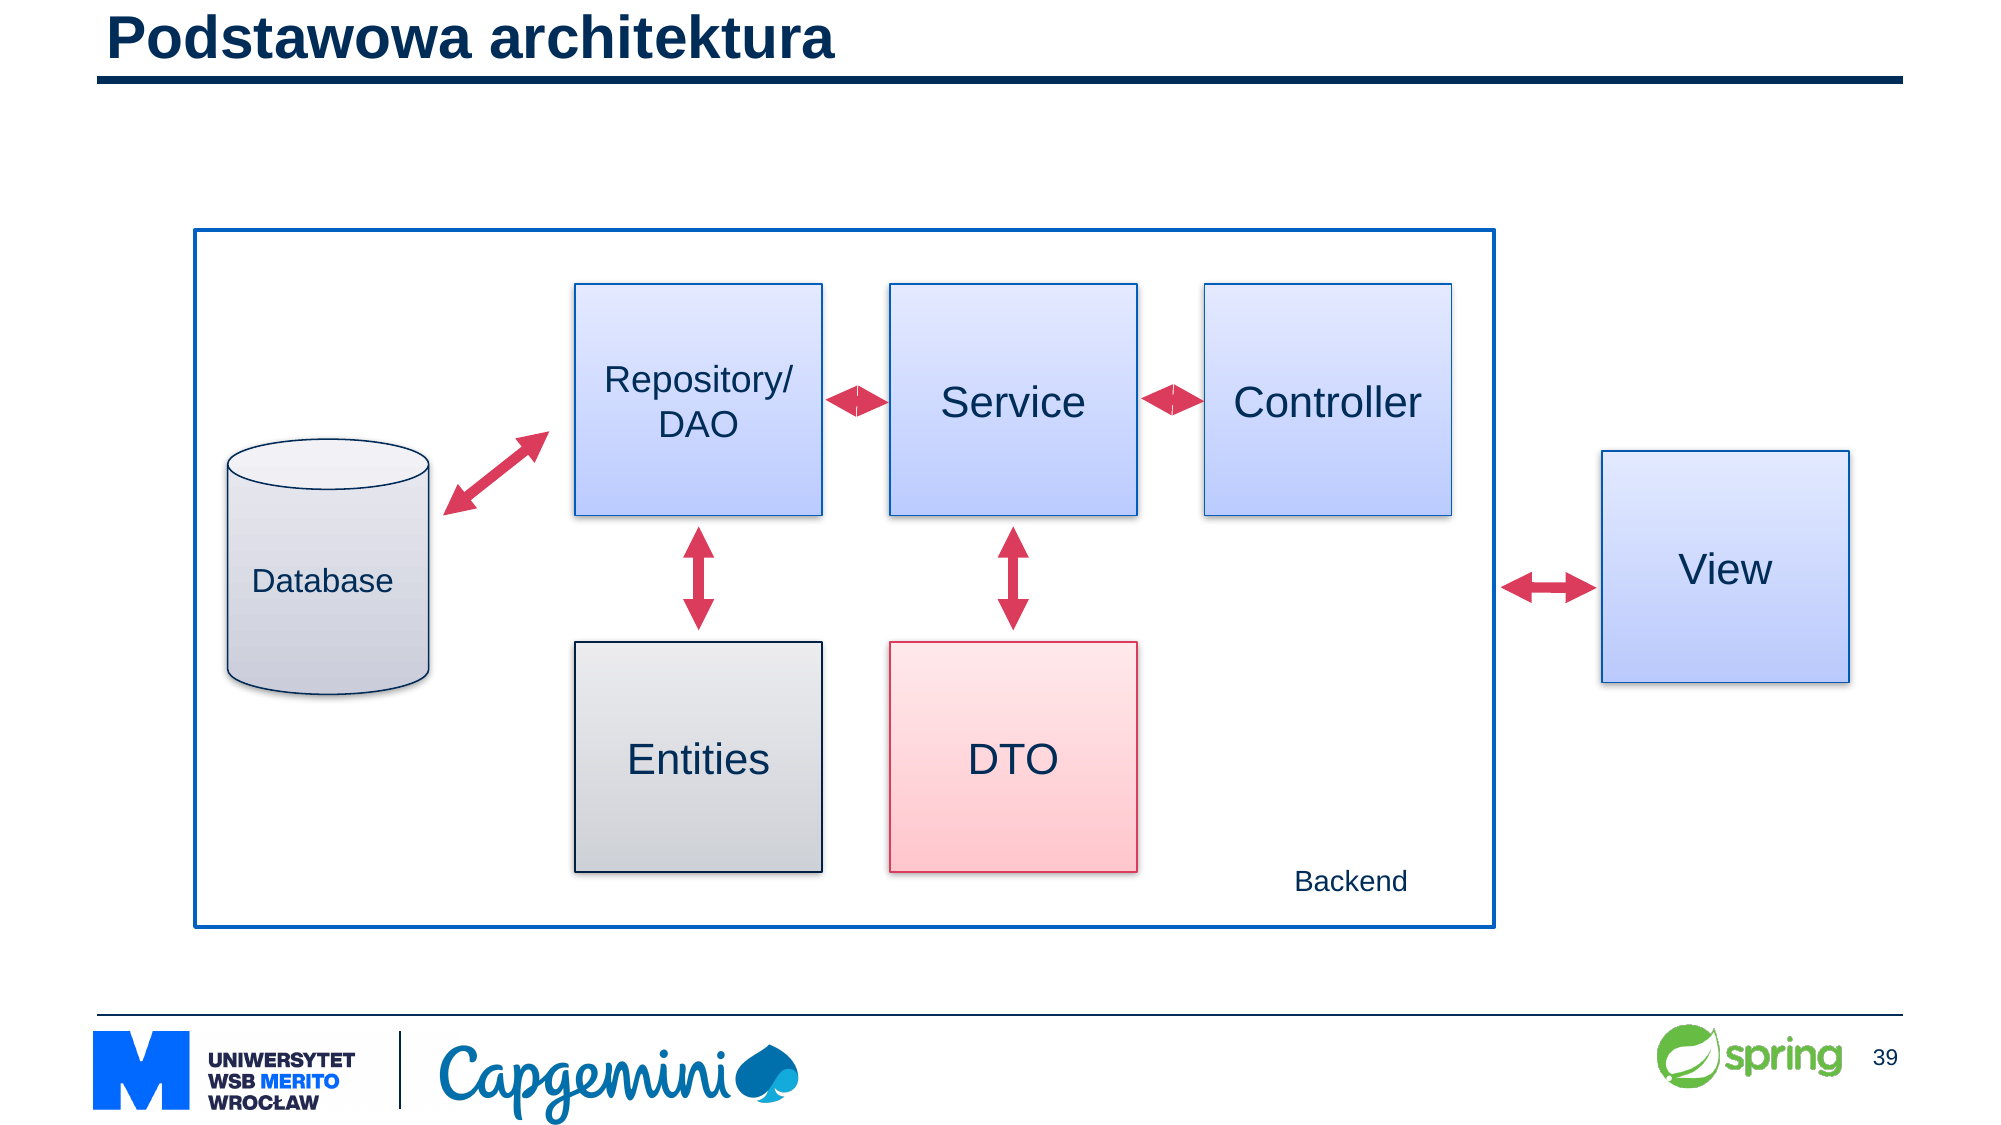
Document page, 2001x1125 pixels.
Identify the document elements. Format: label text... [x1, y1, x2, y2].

slide_number 39 [1852, 1042, 1899, 1071]
title Podstawowa architektura [105, 6, 1822, 80]
picture [93, 1030, 399, 1110]
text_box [194, 229, 1850, 928]
picture [401, 962, 813, 1125]
picture [1650, 1006, 1847, 1107]
